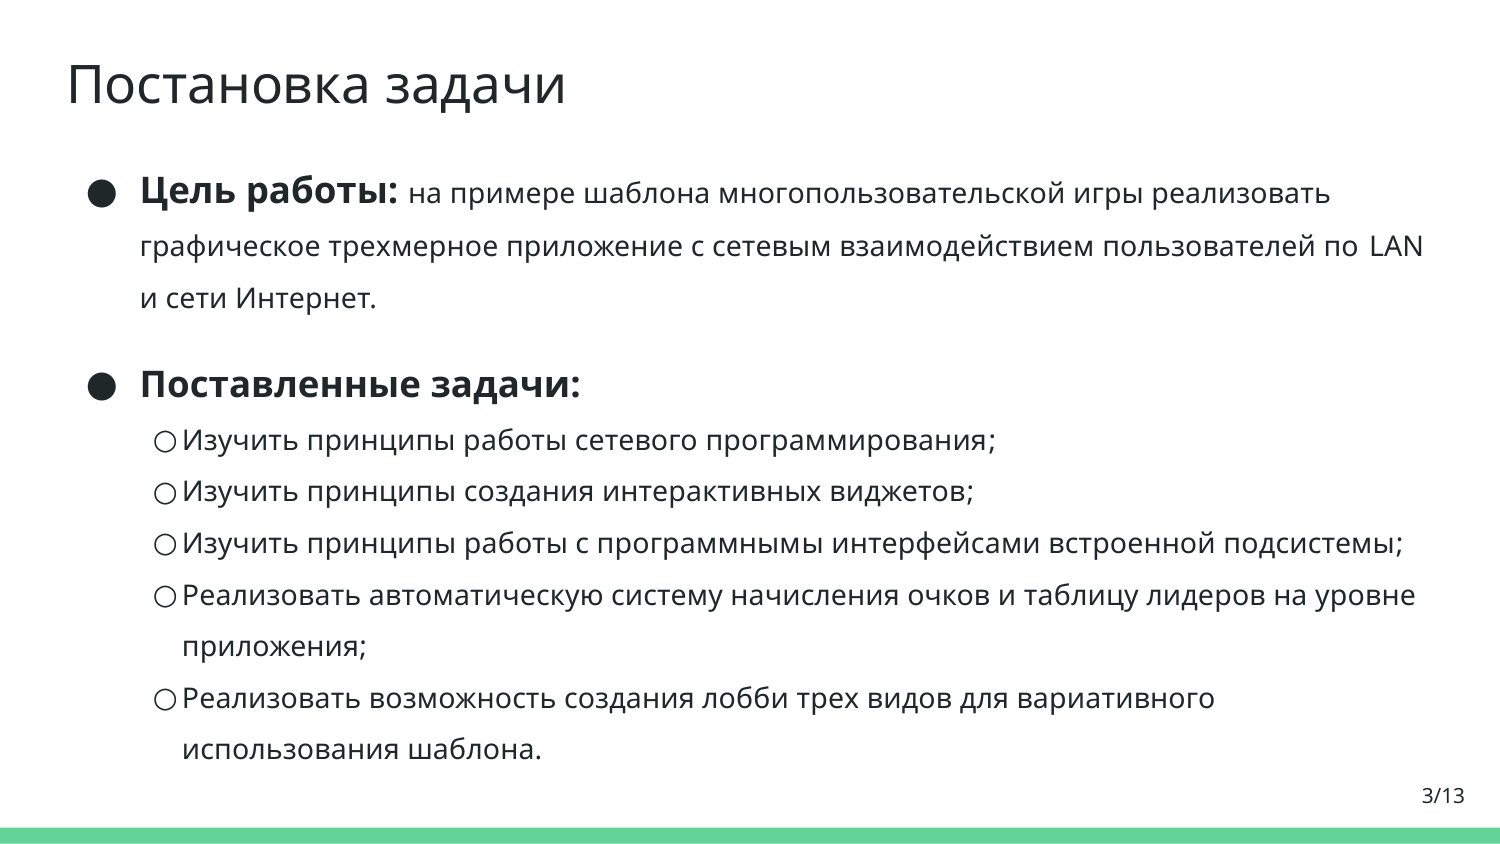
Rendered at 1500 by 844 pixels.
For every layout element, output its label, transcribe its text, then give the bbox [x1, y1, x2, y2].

list Цель работы: на примере шаблона многопользовательской игры реализовать графическое трехмерное приложение с сетевым взаимодействием пользователей по LAN и сети Интернет. Поставленные задачи: Изучить принципы работы сетевого программирования; Изучить принципы создания интерактивных виджетов; Изучить принципы работы с программнымы интерфейсами встроенной подсистемы; Реализовать автоматическую систему начисления очков и таблицу лидеров на уровне приложения; Реализовать возможность создания лобби трех видов для вариативного использования шаблона. [51, 129, 1449, 785]
slide_number 3/13 [1389, 764, 1480, 830]
title Постановка задачи [51, 35, 1449, 129]
